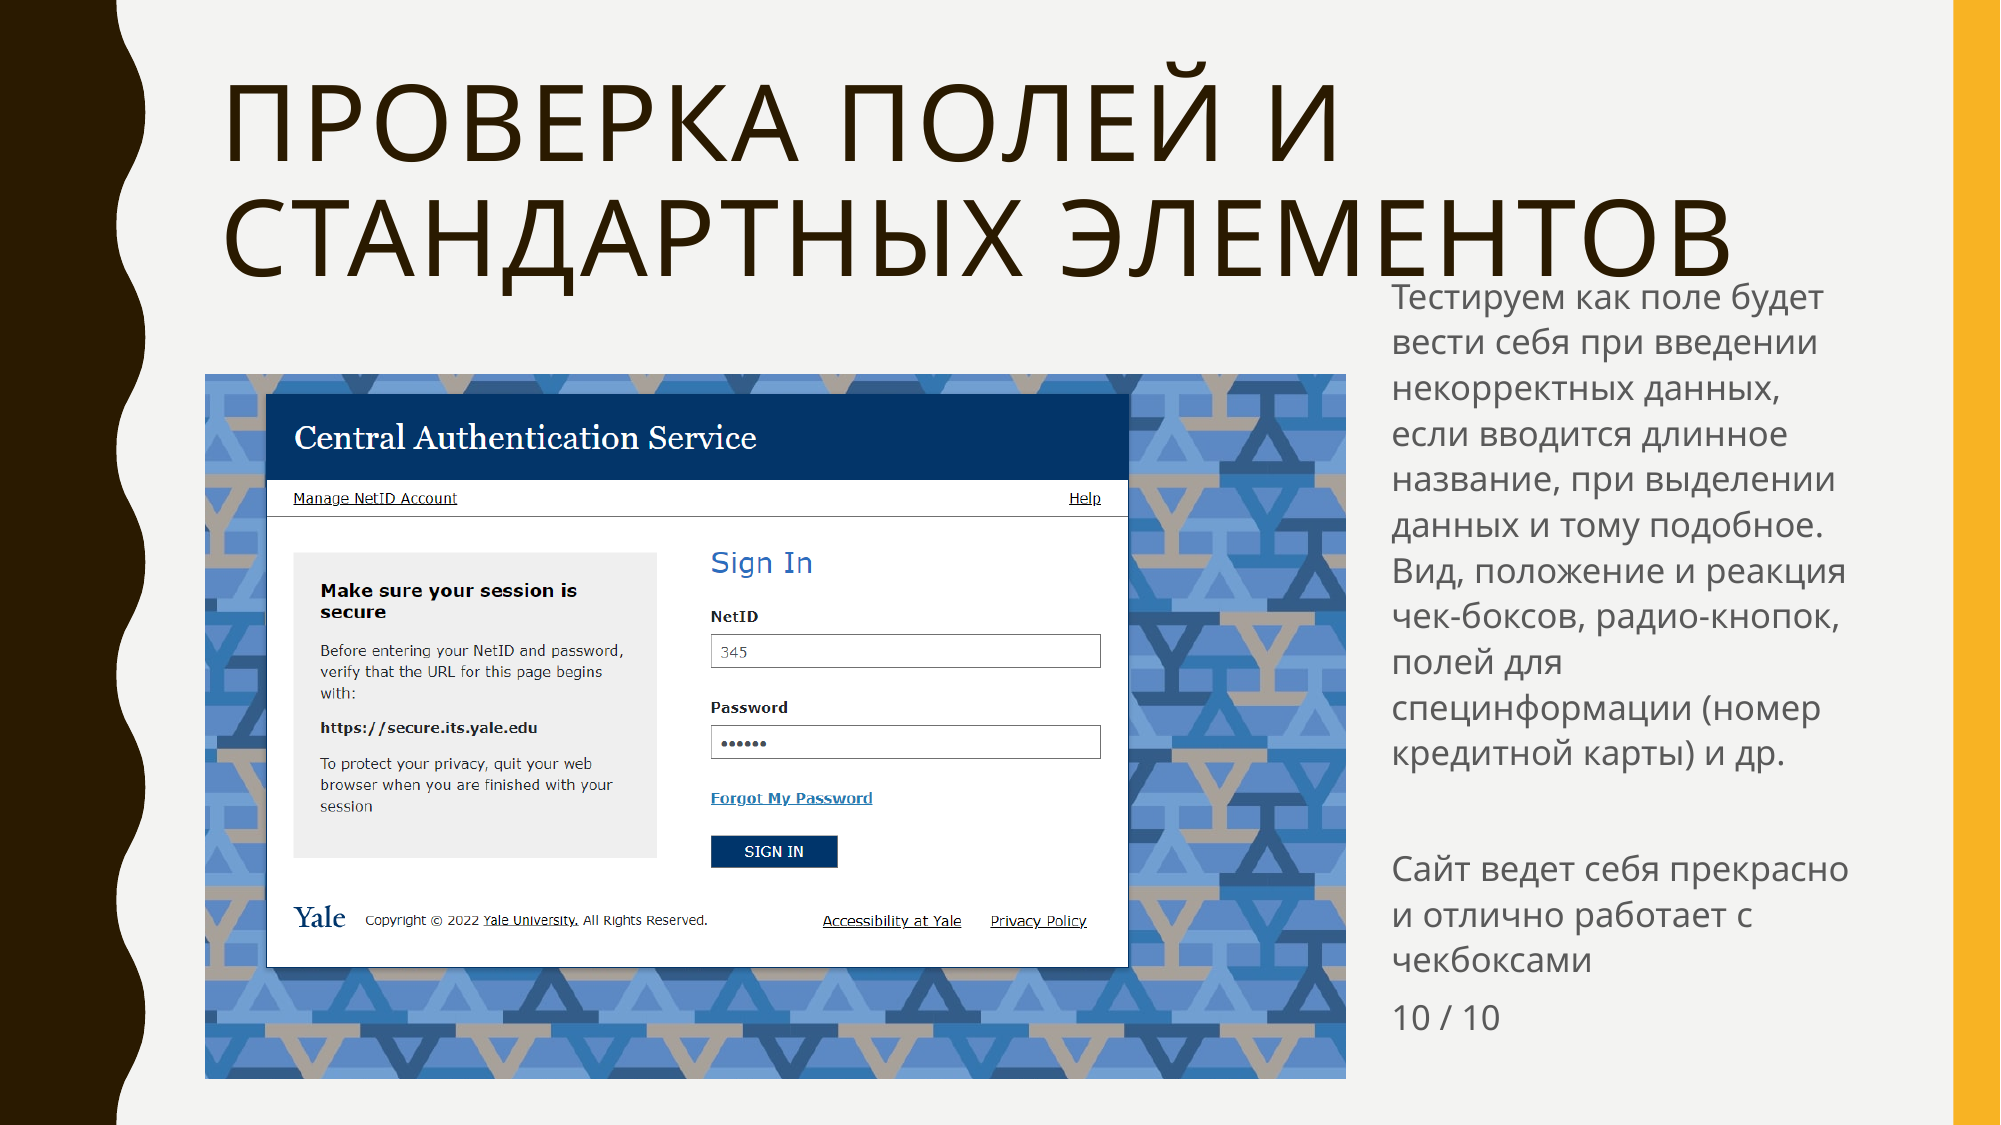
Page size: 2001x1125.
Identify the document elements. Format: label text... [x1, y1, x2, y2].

list Тестируем как поле будет вести себя при введении некорректных данных, если вводится длинное название, при выделении данных и тому подобное. Вид, положение и реакция чек-боксов, радио-кнопок, полей для специнформации (номер кредитной карты) и др. Сайт ведет себя прекрасно и отлично работает с чекбоксами 10 / 10 [1376, 263, 1875, 1058]
picture [205, 374, 1346, 1079]
title Проверка полей и стандартных элементов [205, 62, 1875, 308]
